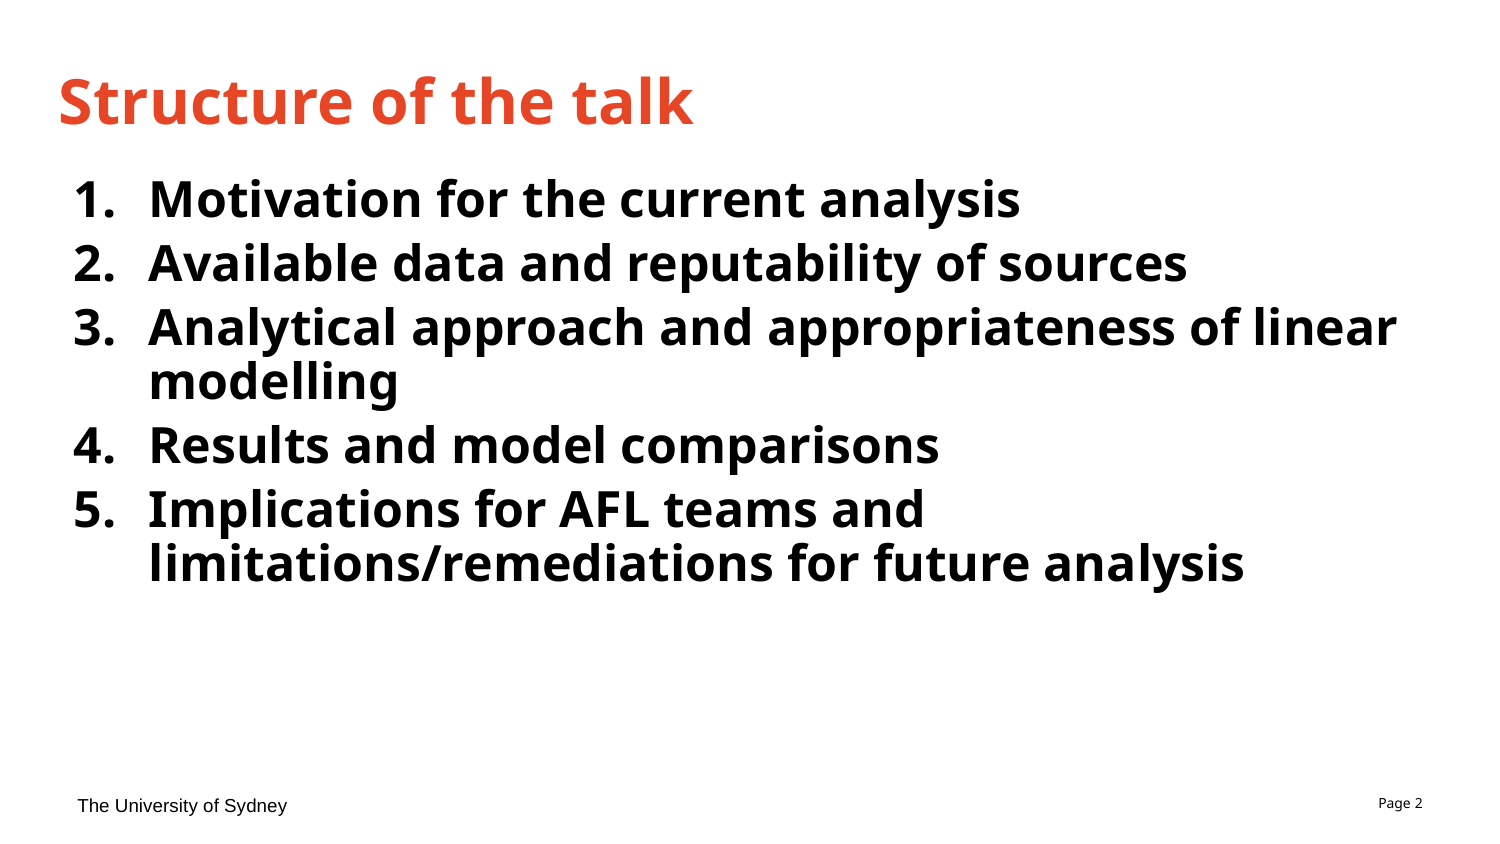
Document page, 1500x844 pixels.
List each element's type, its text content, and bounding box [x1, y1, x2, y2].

title Structure of the talk [58, 61, 1442, 142]
list Motivation for the current analysis Available data and reputability of sources Analytical approach and appropriateness of linear modelling Results and model comparisons Implications for AFL teams and limitations/remediations for future analysis [58, 167, 1425, 754]
